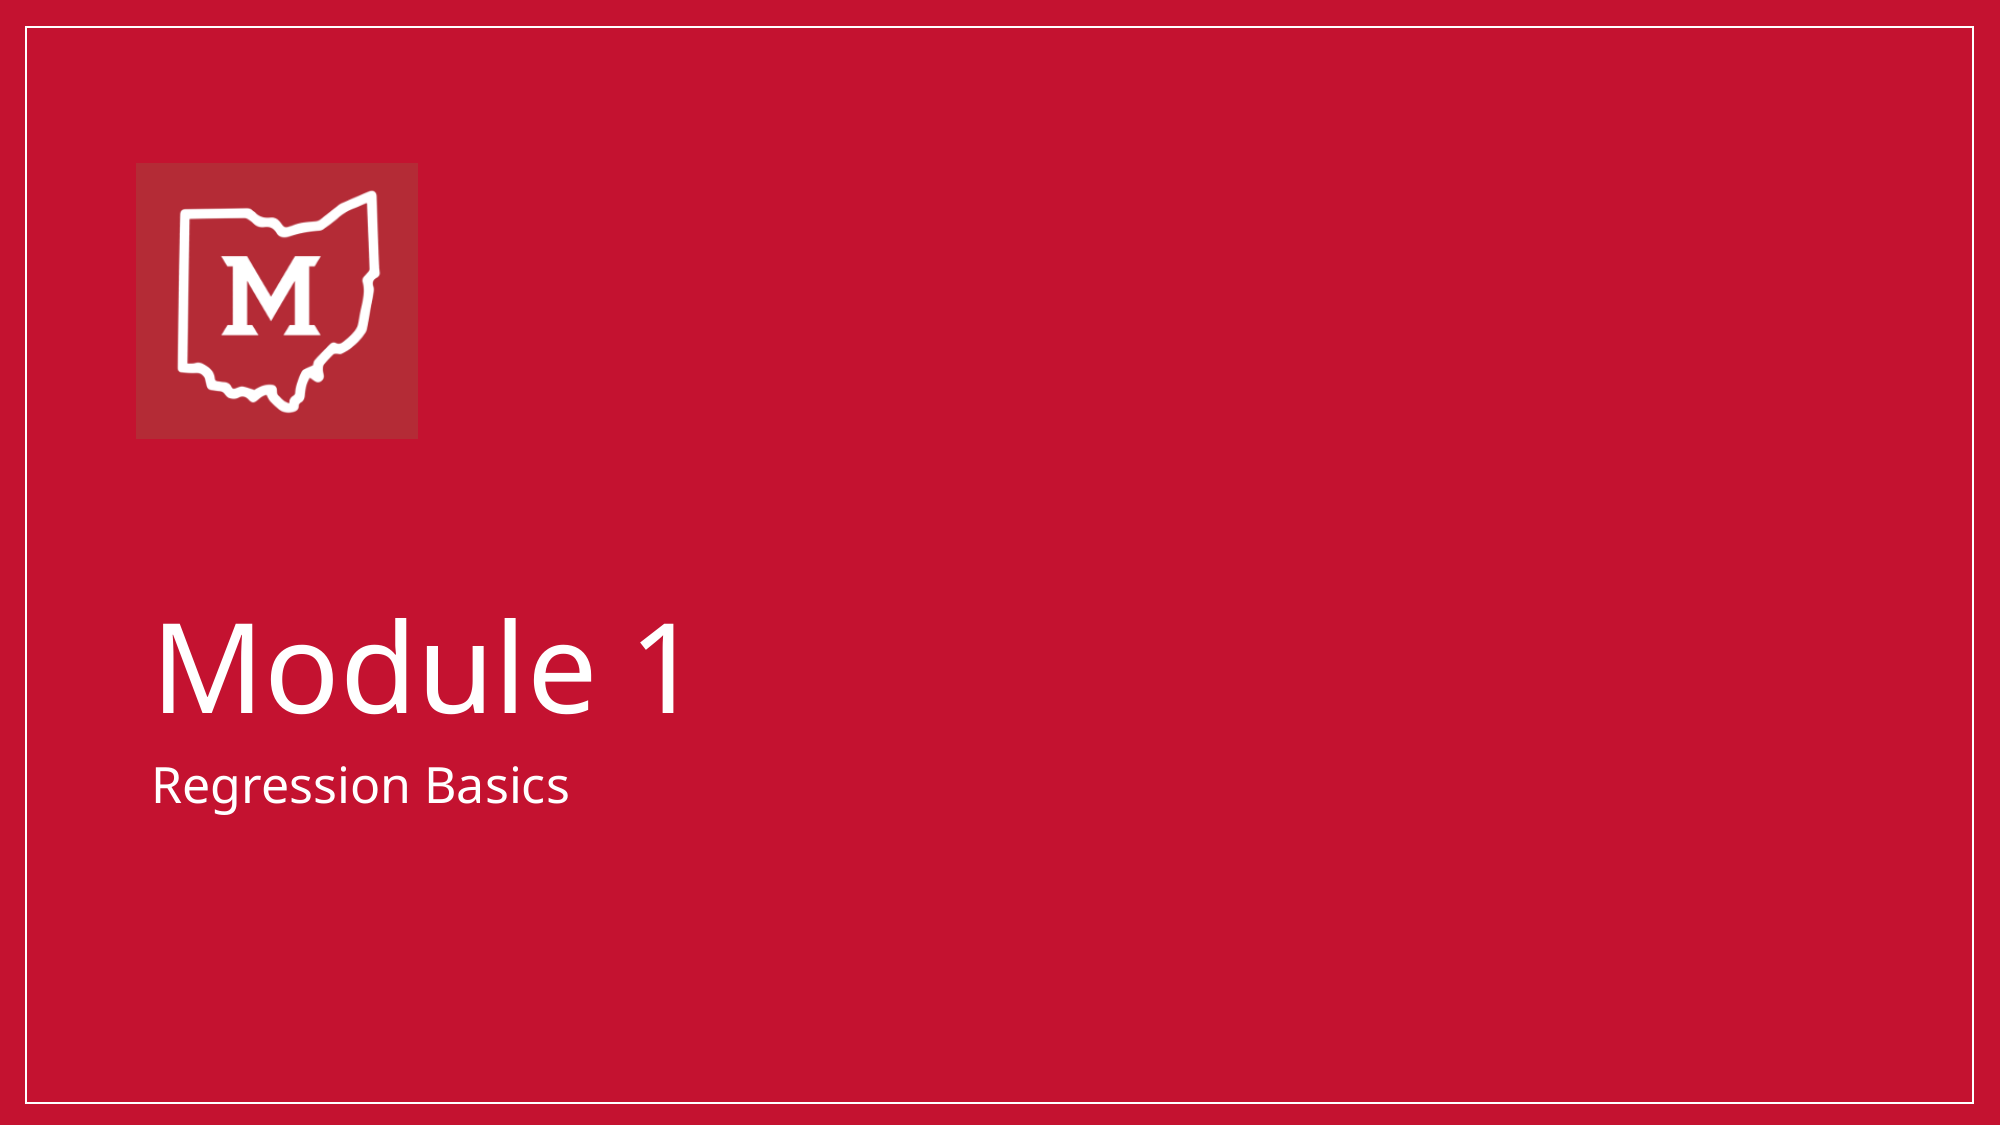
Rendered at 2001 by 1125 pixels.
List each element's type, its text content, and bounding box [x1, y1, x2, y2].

picture [136, 163, 418, 439]
list Regression Basics [136, 752, 1862, 999]
title Module 1 [136, 280, 1862, 749]
